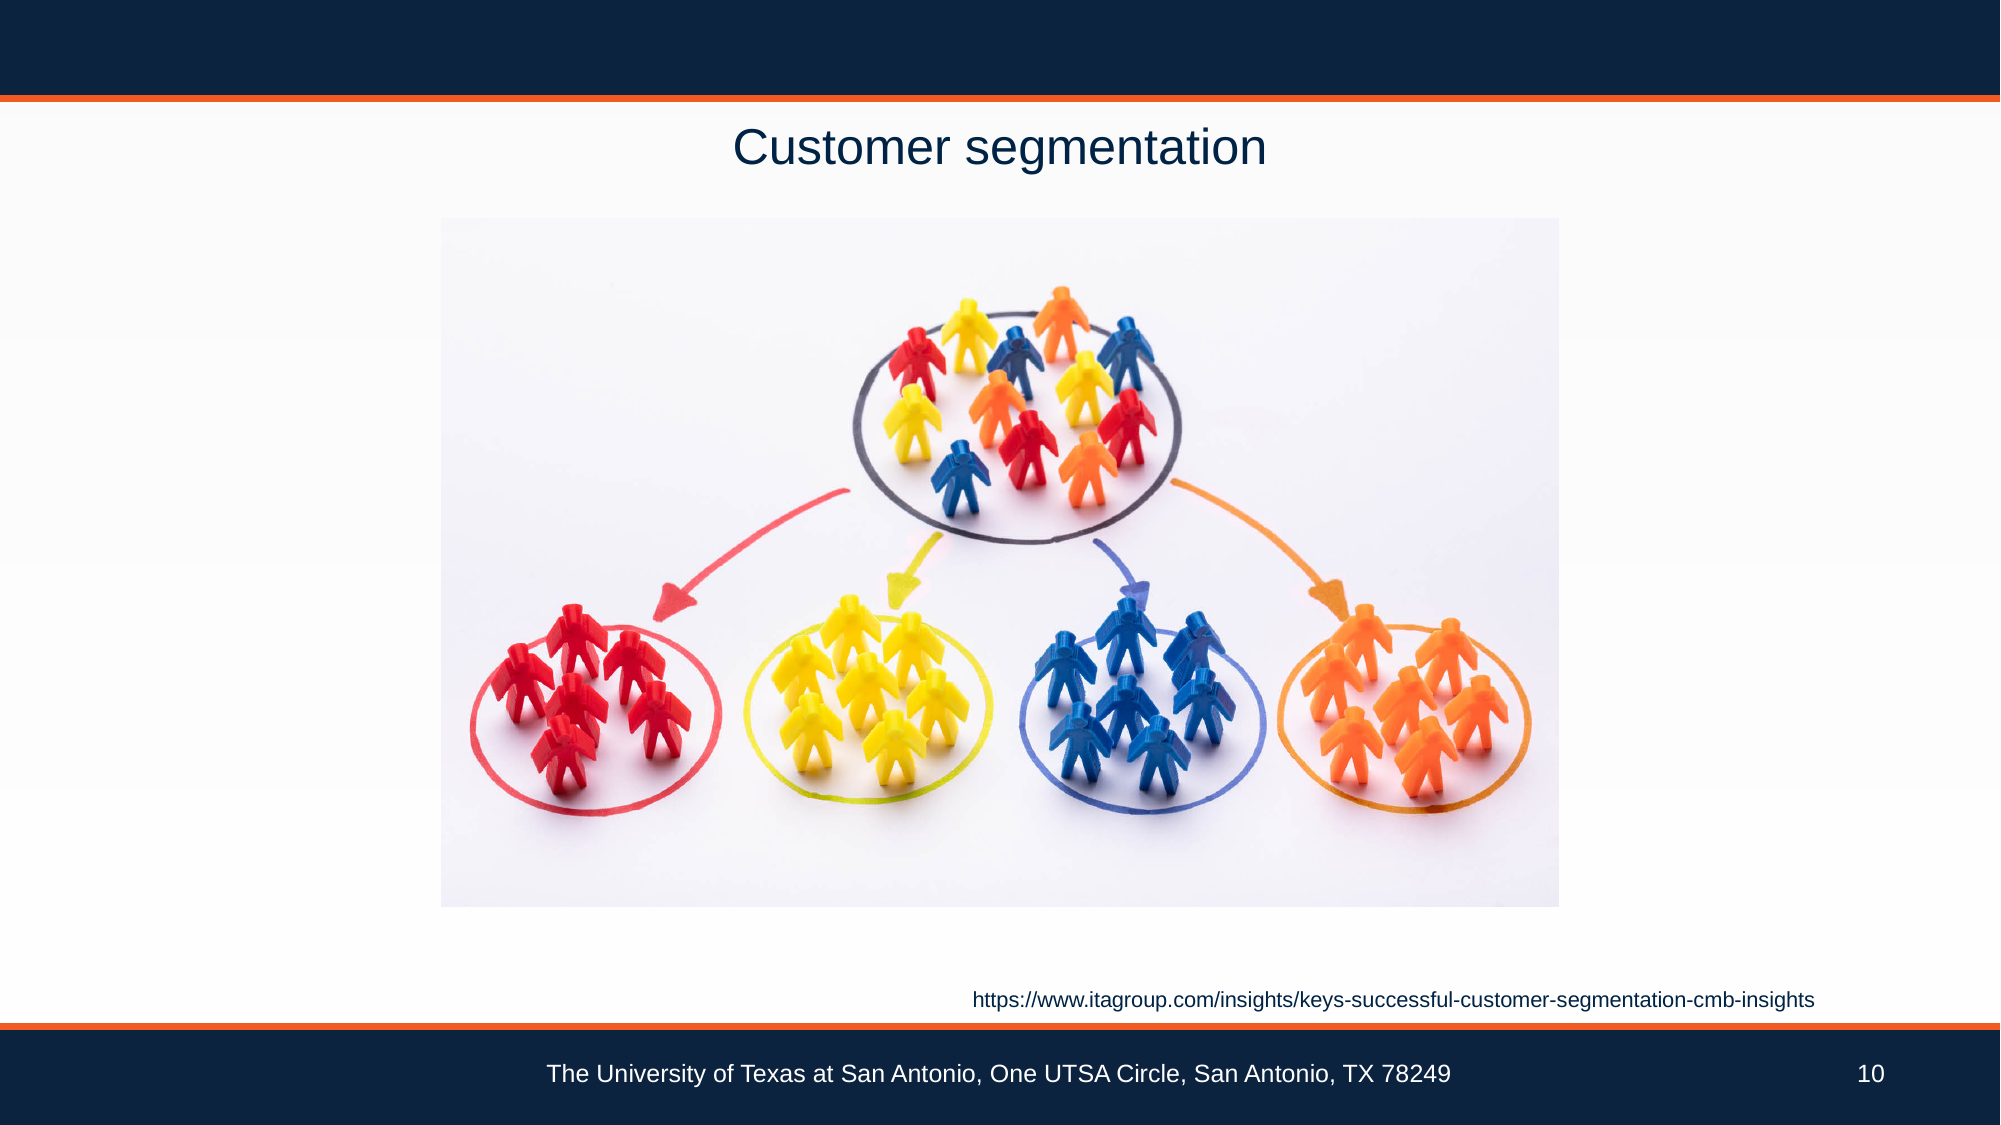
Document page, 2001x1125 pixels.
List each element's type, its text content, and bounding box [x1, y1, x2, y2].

title Customer segmentation [44, 106, 1956, 183]
text_box https://www.itagroup.com/insights/keys-successful-customer-segmentation-cmb-insights [957, 978, 1958, 1020]
picture [441, 218, 1559, 907]
footer The University of Texas at San Antonio, One UTSA Circle, San Antonio, TX 78249 [99, 1042, 1900, 1103]
